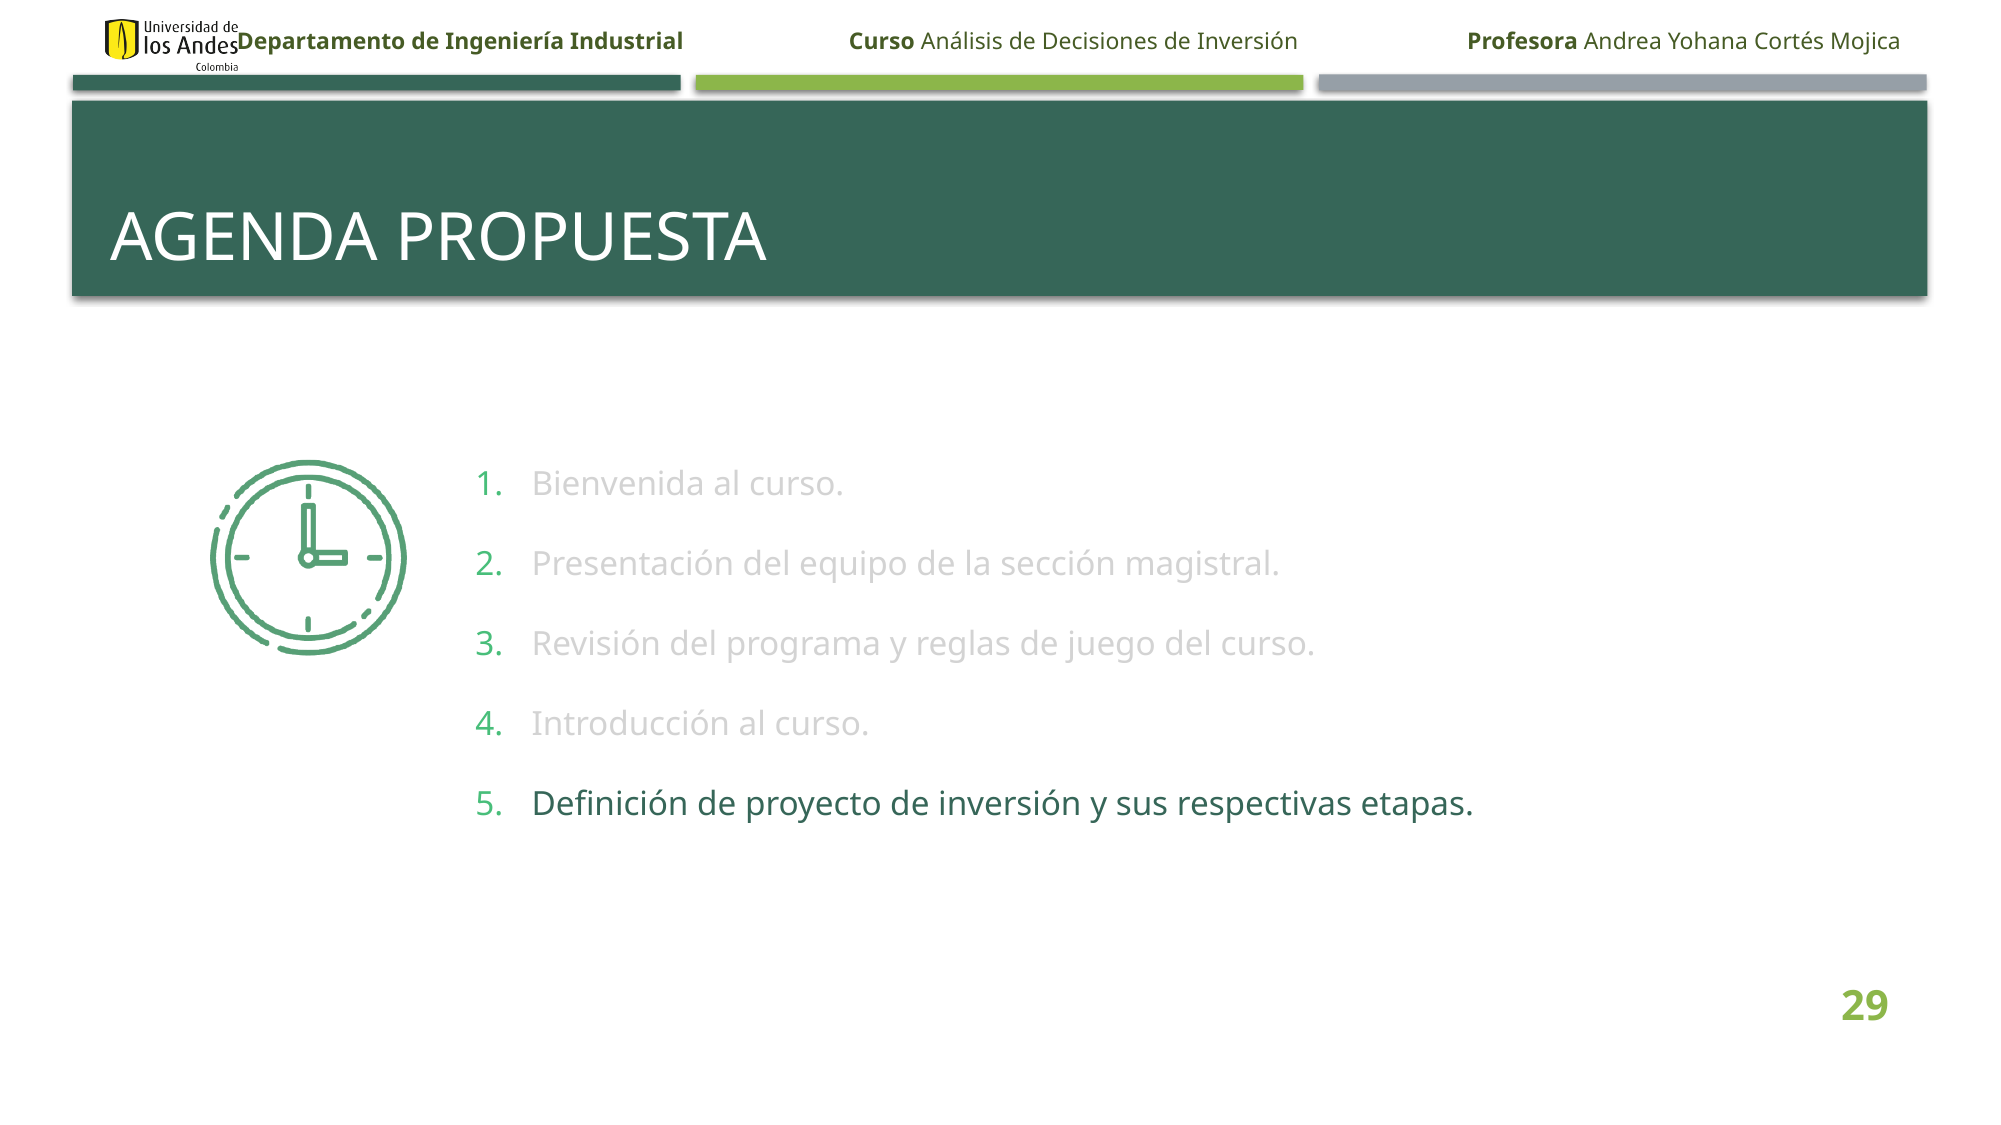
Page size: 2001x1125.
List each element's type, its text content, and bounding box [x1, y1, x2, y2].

text_box Profesora Andrea Yohana Cortés Mojica [1451, 19, 1917, 62]
picture [205, 454, 410, 660]
text_box Bienvenida al curso. Presentación del equipo de la sección magistral. Revisión del programa y reglas de juego del curso. Introducción al curso. Definición de proyecto de inversión y sus respectivas etapas. [460, 454, 1862, 949]
picture [104, 18, 238, 71]
text_box Departamento de Ingeniería Industrial [240, 19, 699, 62]
text_box Curso Análisis de Decisiones de Inversión [796, 19, 1314, 62]
slide_number 29 [1732, 977, 1905, 1037]
title AGENDA PROPUESTA [95, 115, 1905, 282]
